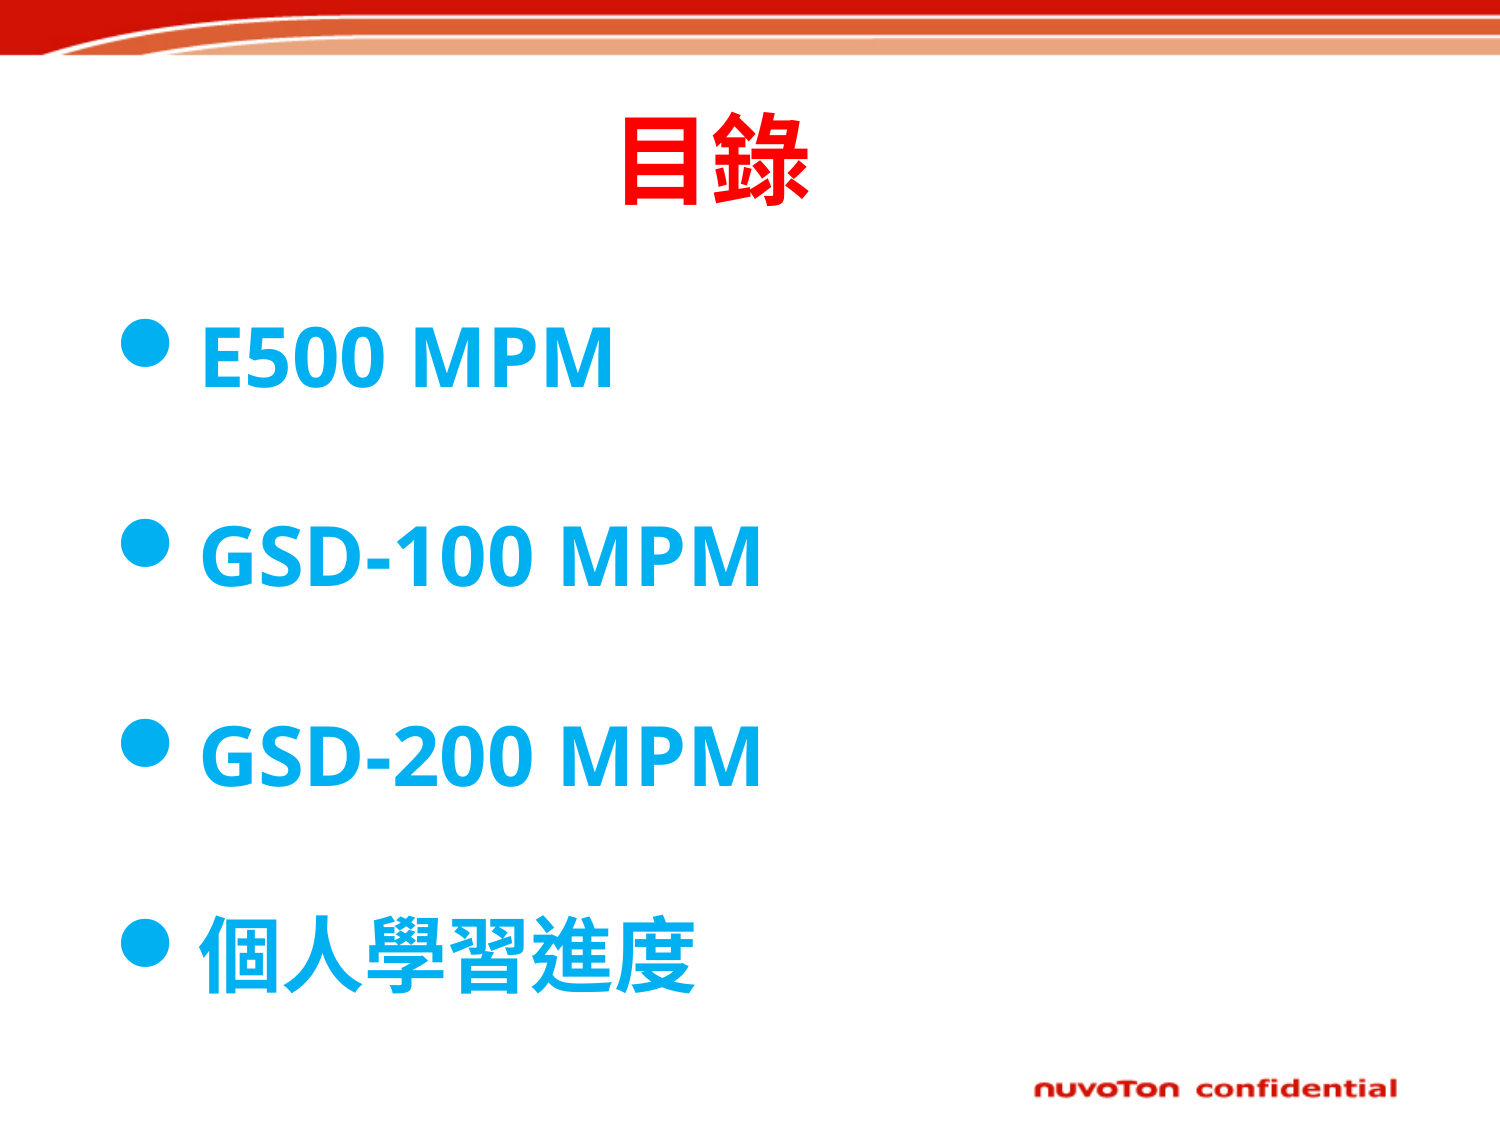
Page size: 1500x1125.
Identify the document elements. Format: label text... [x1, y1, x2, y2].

picture [0, 0, 1500, 1125]
text_box 目錄 [596, 90, 845, 196]
text_box E500 MPM GSD-100 MPM GSD-200 MPM 個人學習進度 [100, 196, 1306, 1011]
